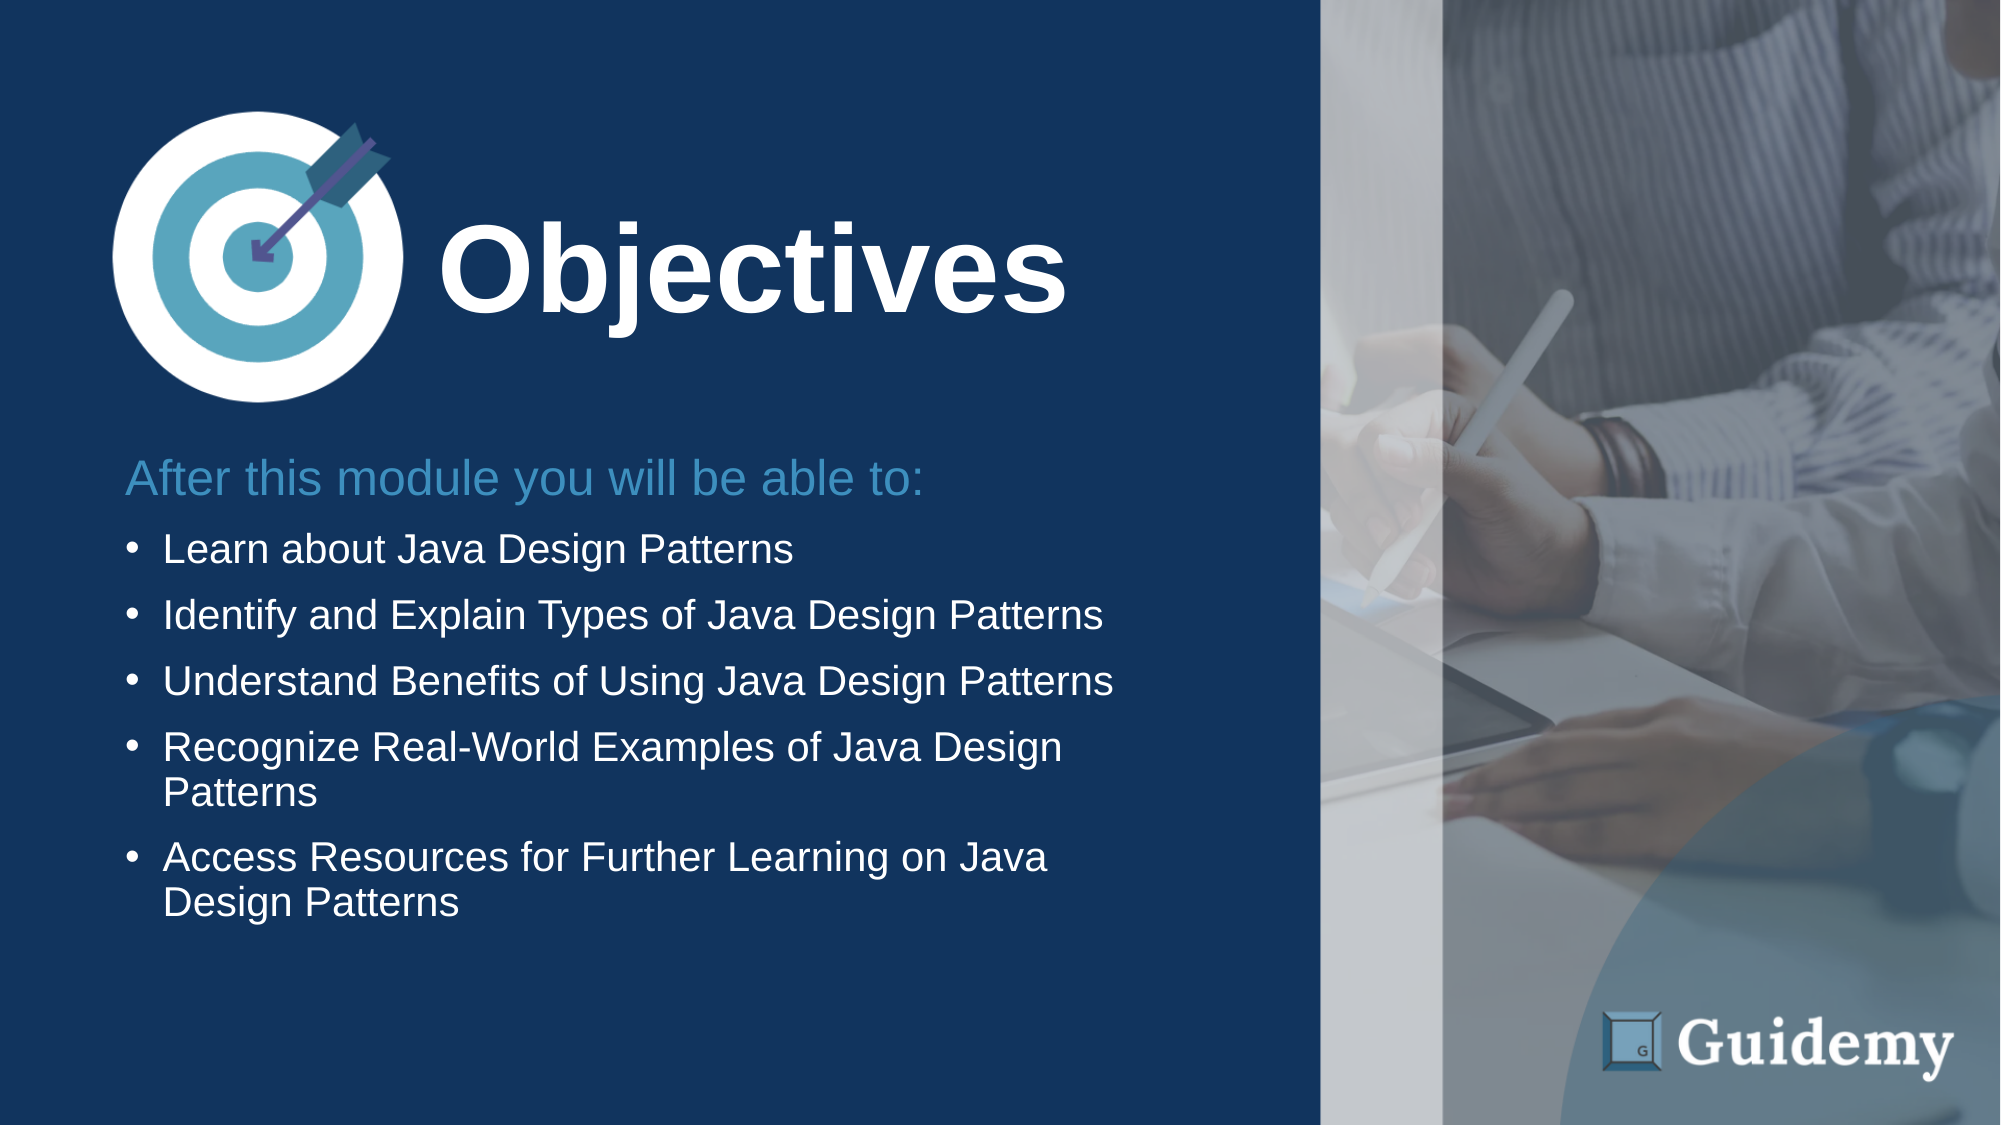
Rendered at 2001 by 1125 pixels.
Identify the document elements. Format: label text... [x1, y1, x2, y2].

list After this module you will be able to: Learn about Java Design Patterns Identify and Explain Types of Java Design Patterns Understand Benefits of Using Java Design Patterns Recognize Real-World Examples of Java Design Patterns Access Resources for Further Learning on Java Design Patterns [110, 445, 1194, 931]
title Objectives [423, 178, 1254, 366]
picture [0, 0, 2001, 1125]
